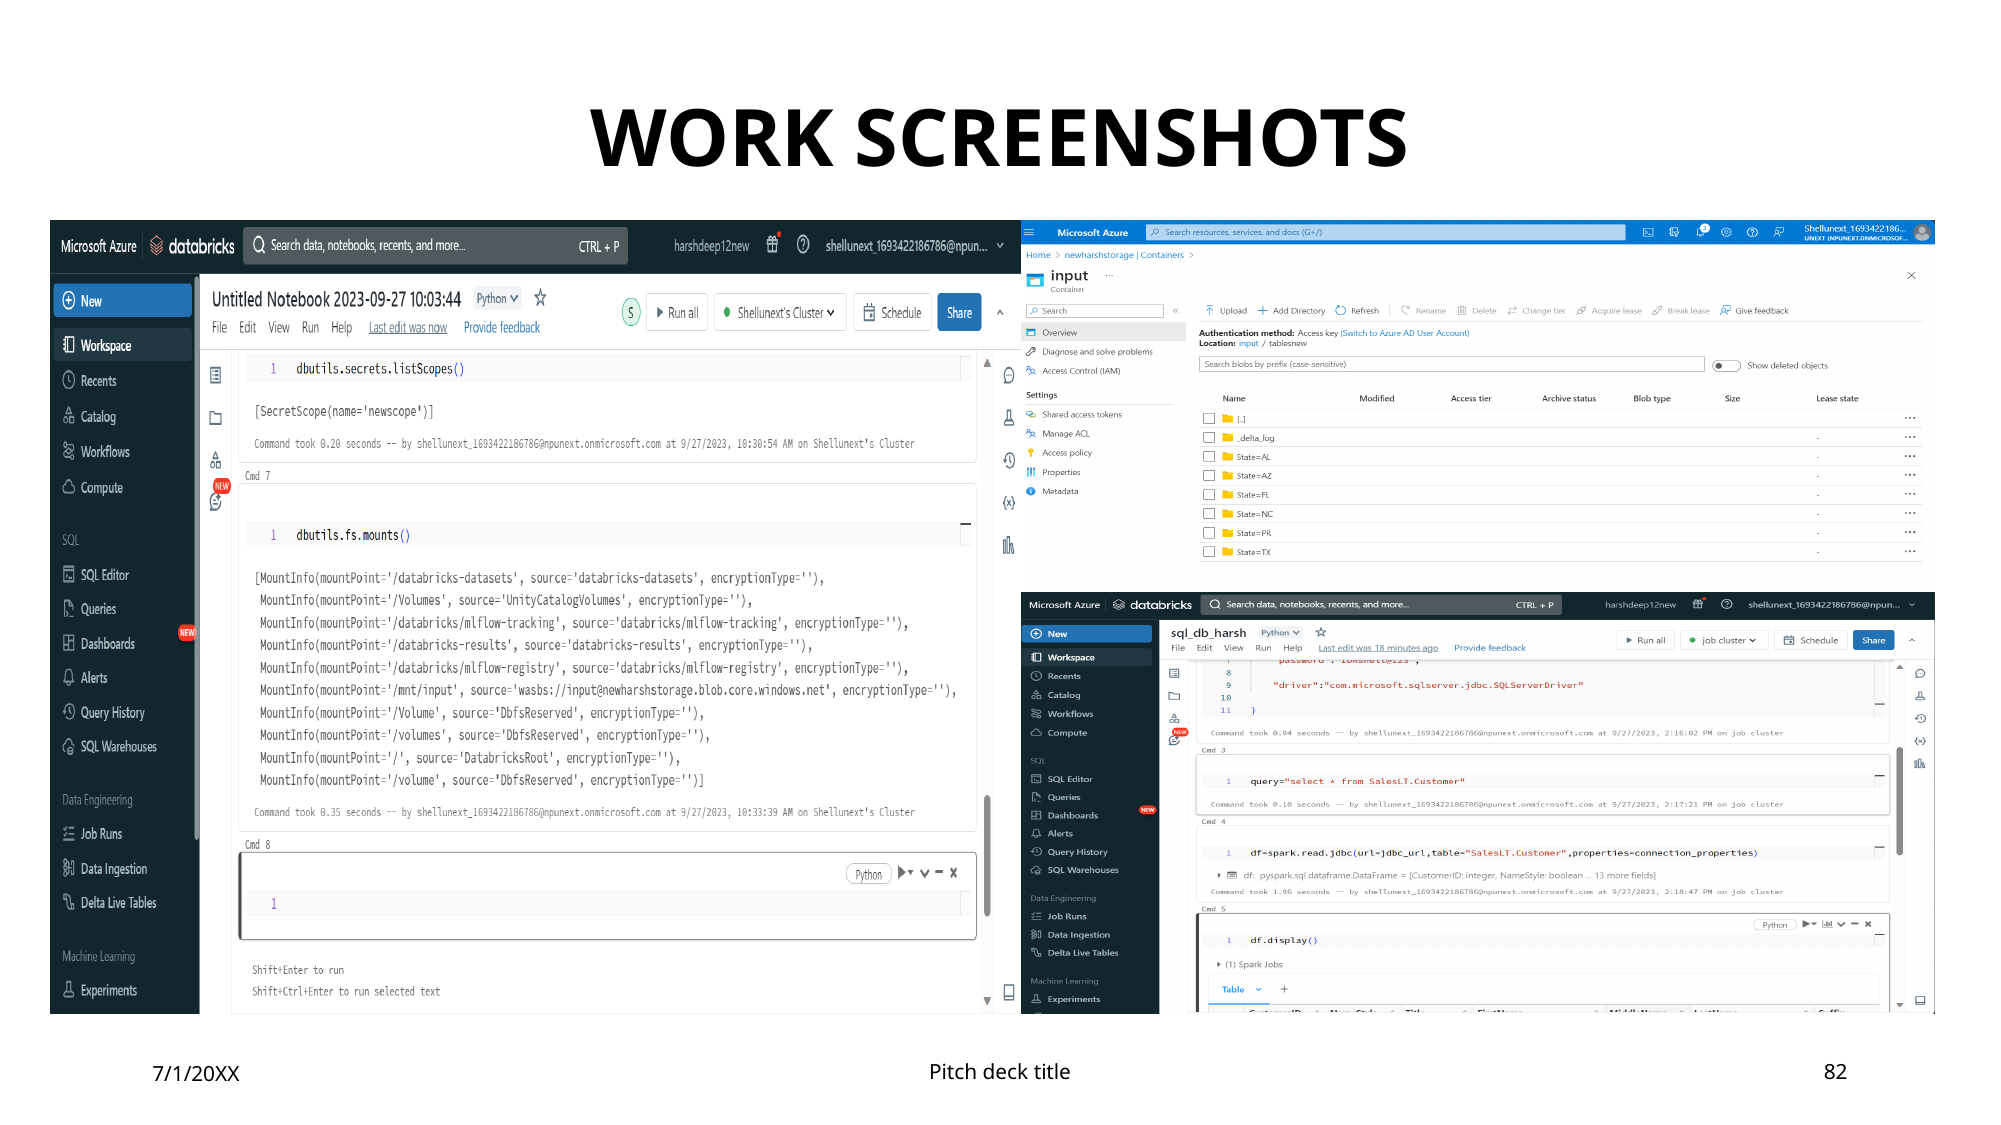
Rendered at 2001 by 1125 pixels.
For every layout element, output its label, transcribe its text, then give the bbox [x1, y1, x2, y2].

picture [1021, 220, 1935, 1014]
slide_number 82 [1412, 1042, 1863, 1103]
title Work screenshots [137, 59, 1863, 220]
footer Pitch deck title [662, 1042, 1338, 1103]
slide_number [137, 1042, 588, 1103]
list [50, 220, 1021, 1014]
